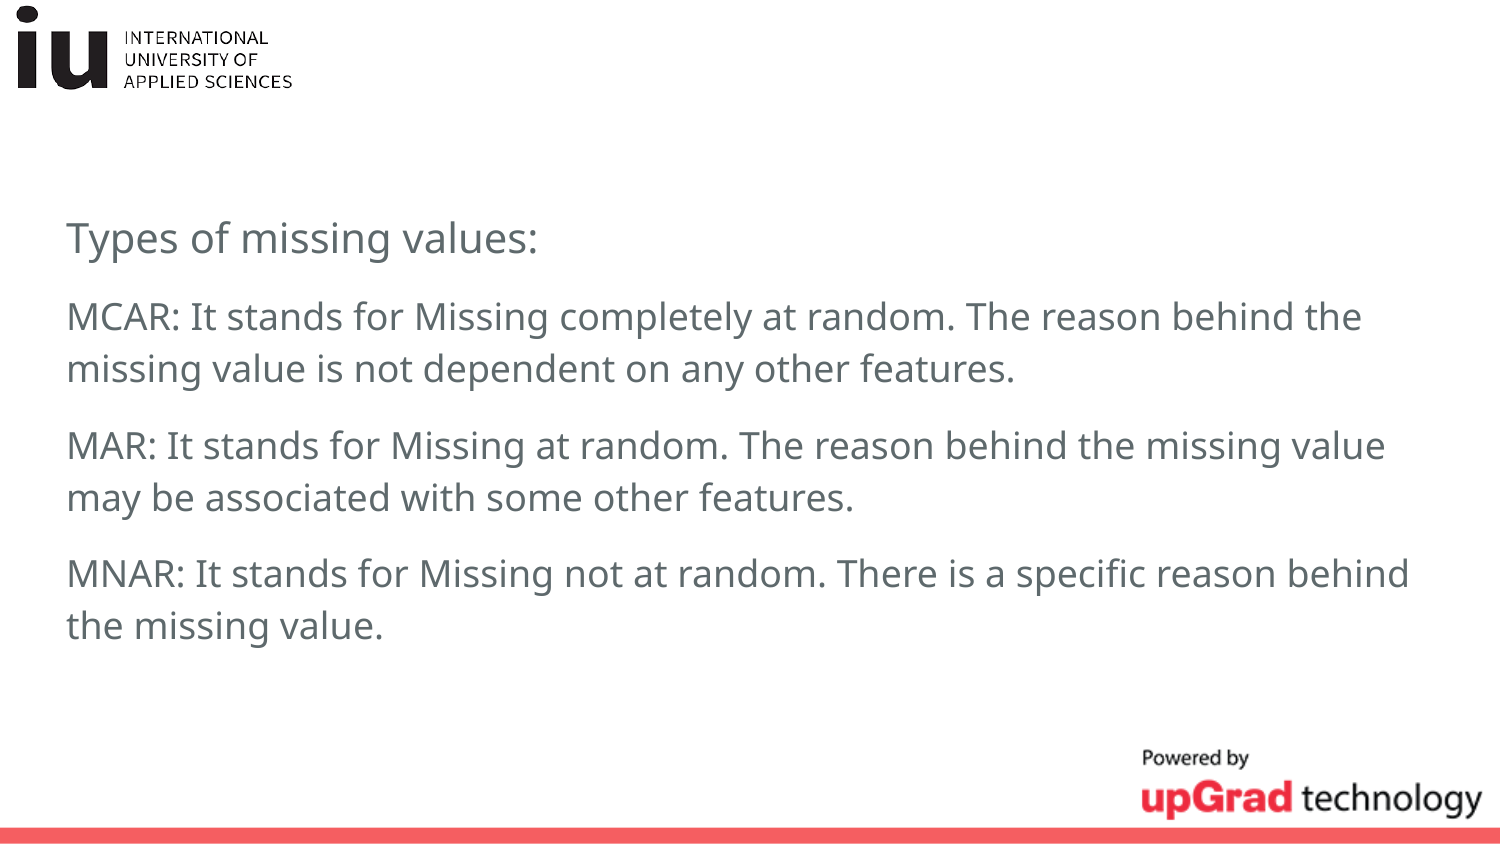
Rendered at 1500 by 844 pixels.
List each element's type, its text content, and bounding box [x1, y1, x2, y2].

list Types of missing values: MCAR: It stands for Missing completely at random. The reason behind the missing value is not dependent on any other features. MAR: It stands for Missing at random. The reason behind the missing value may be associated with some other features. MNAR: It stands for Missing not at random. There is a specific reason behind the missing value. [51, 189, 1449, 750]
picture [1124, 718, 1500, 844]
picture [12, 0, 296, 122]
